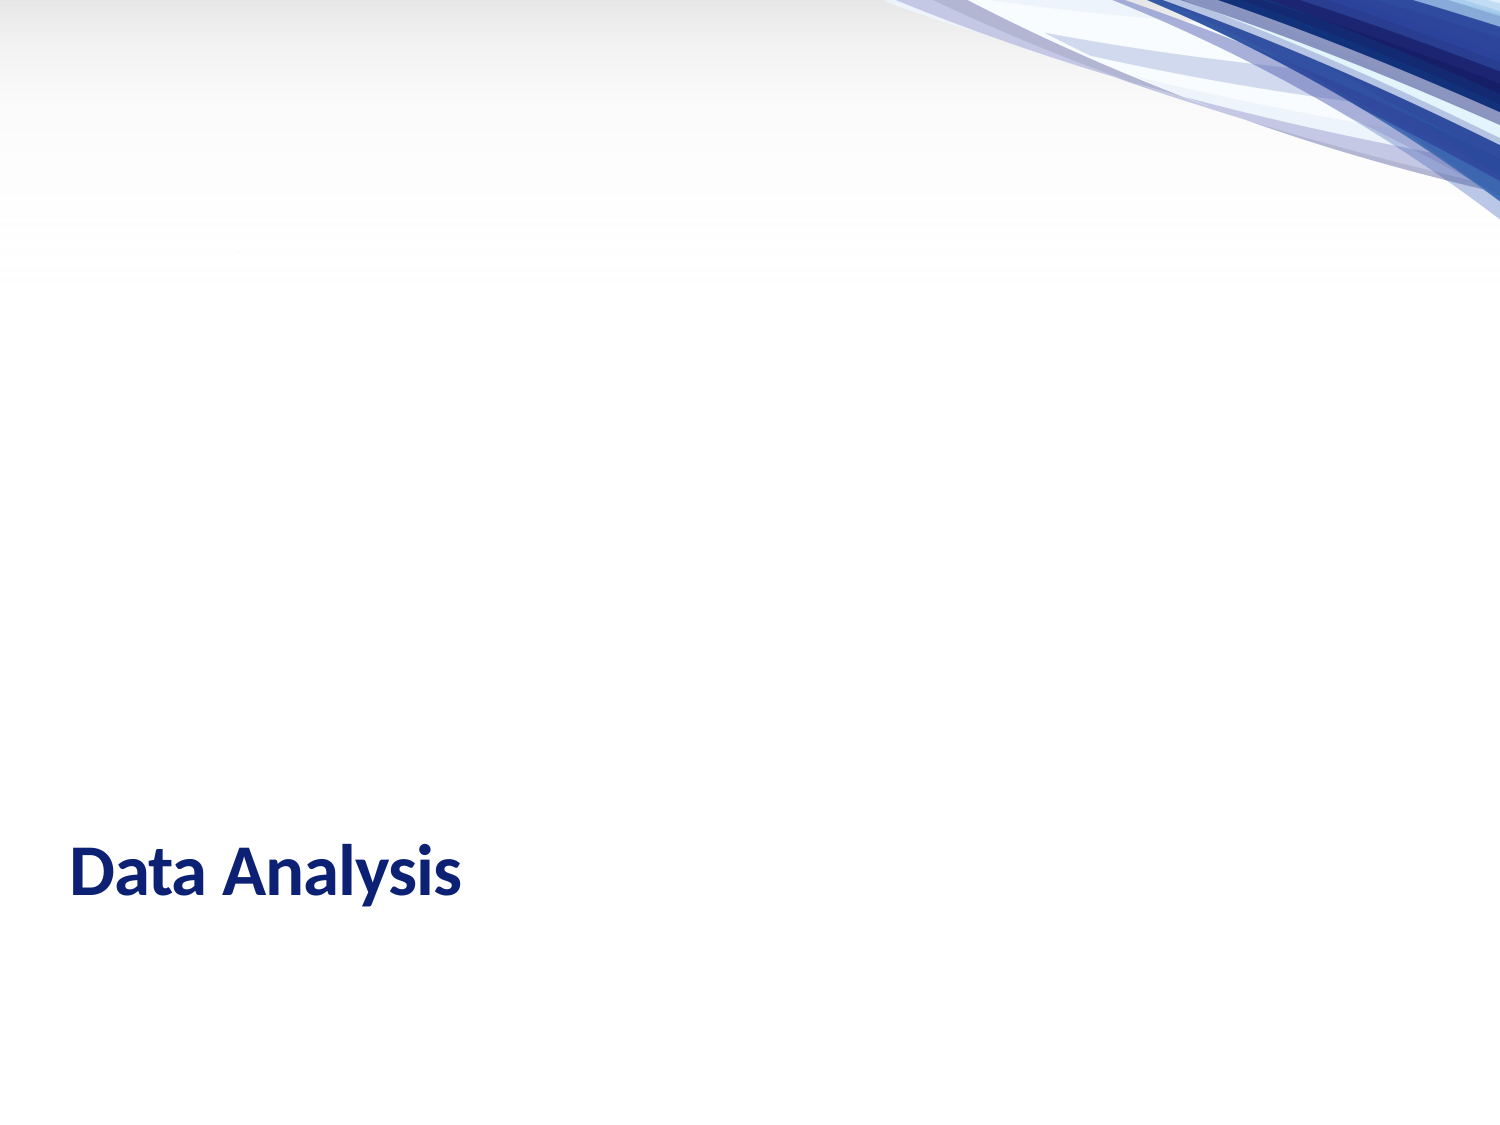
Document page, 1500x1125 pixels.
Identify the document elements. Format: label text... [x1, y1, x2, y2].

picture [0, 0, 1500, 1125]
text_box Data Analysis [54, 877, 837, 924]
